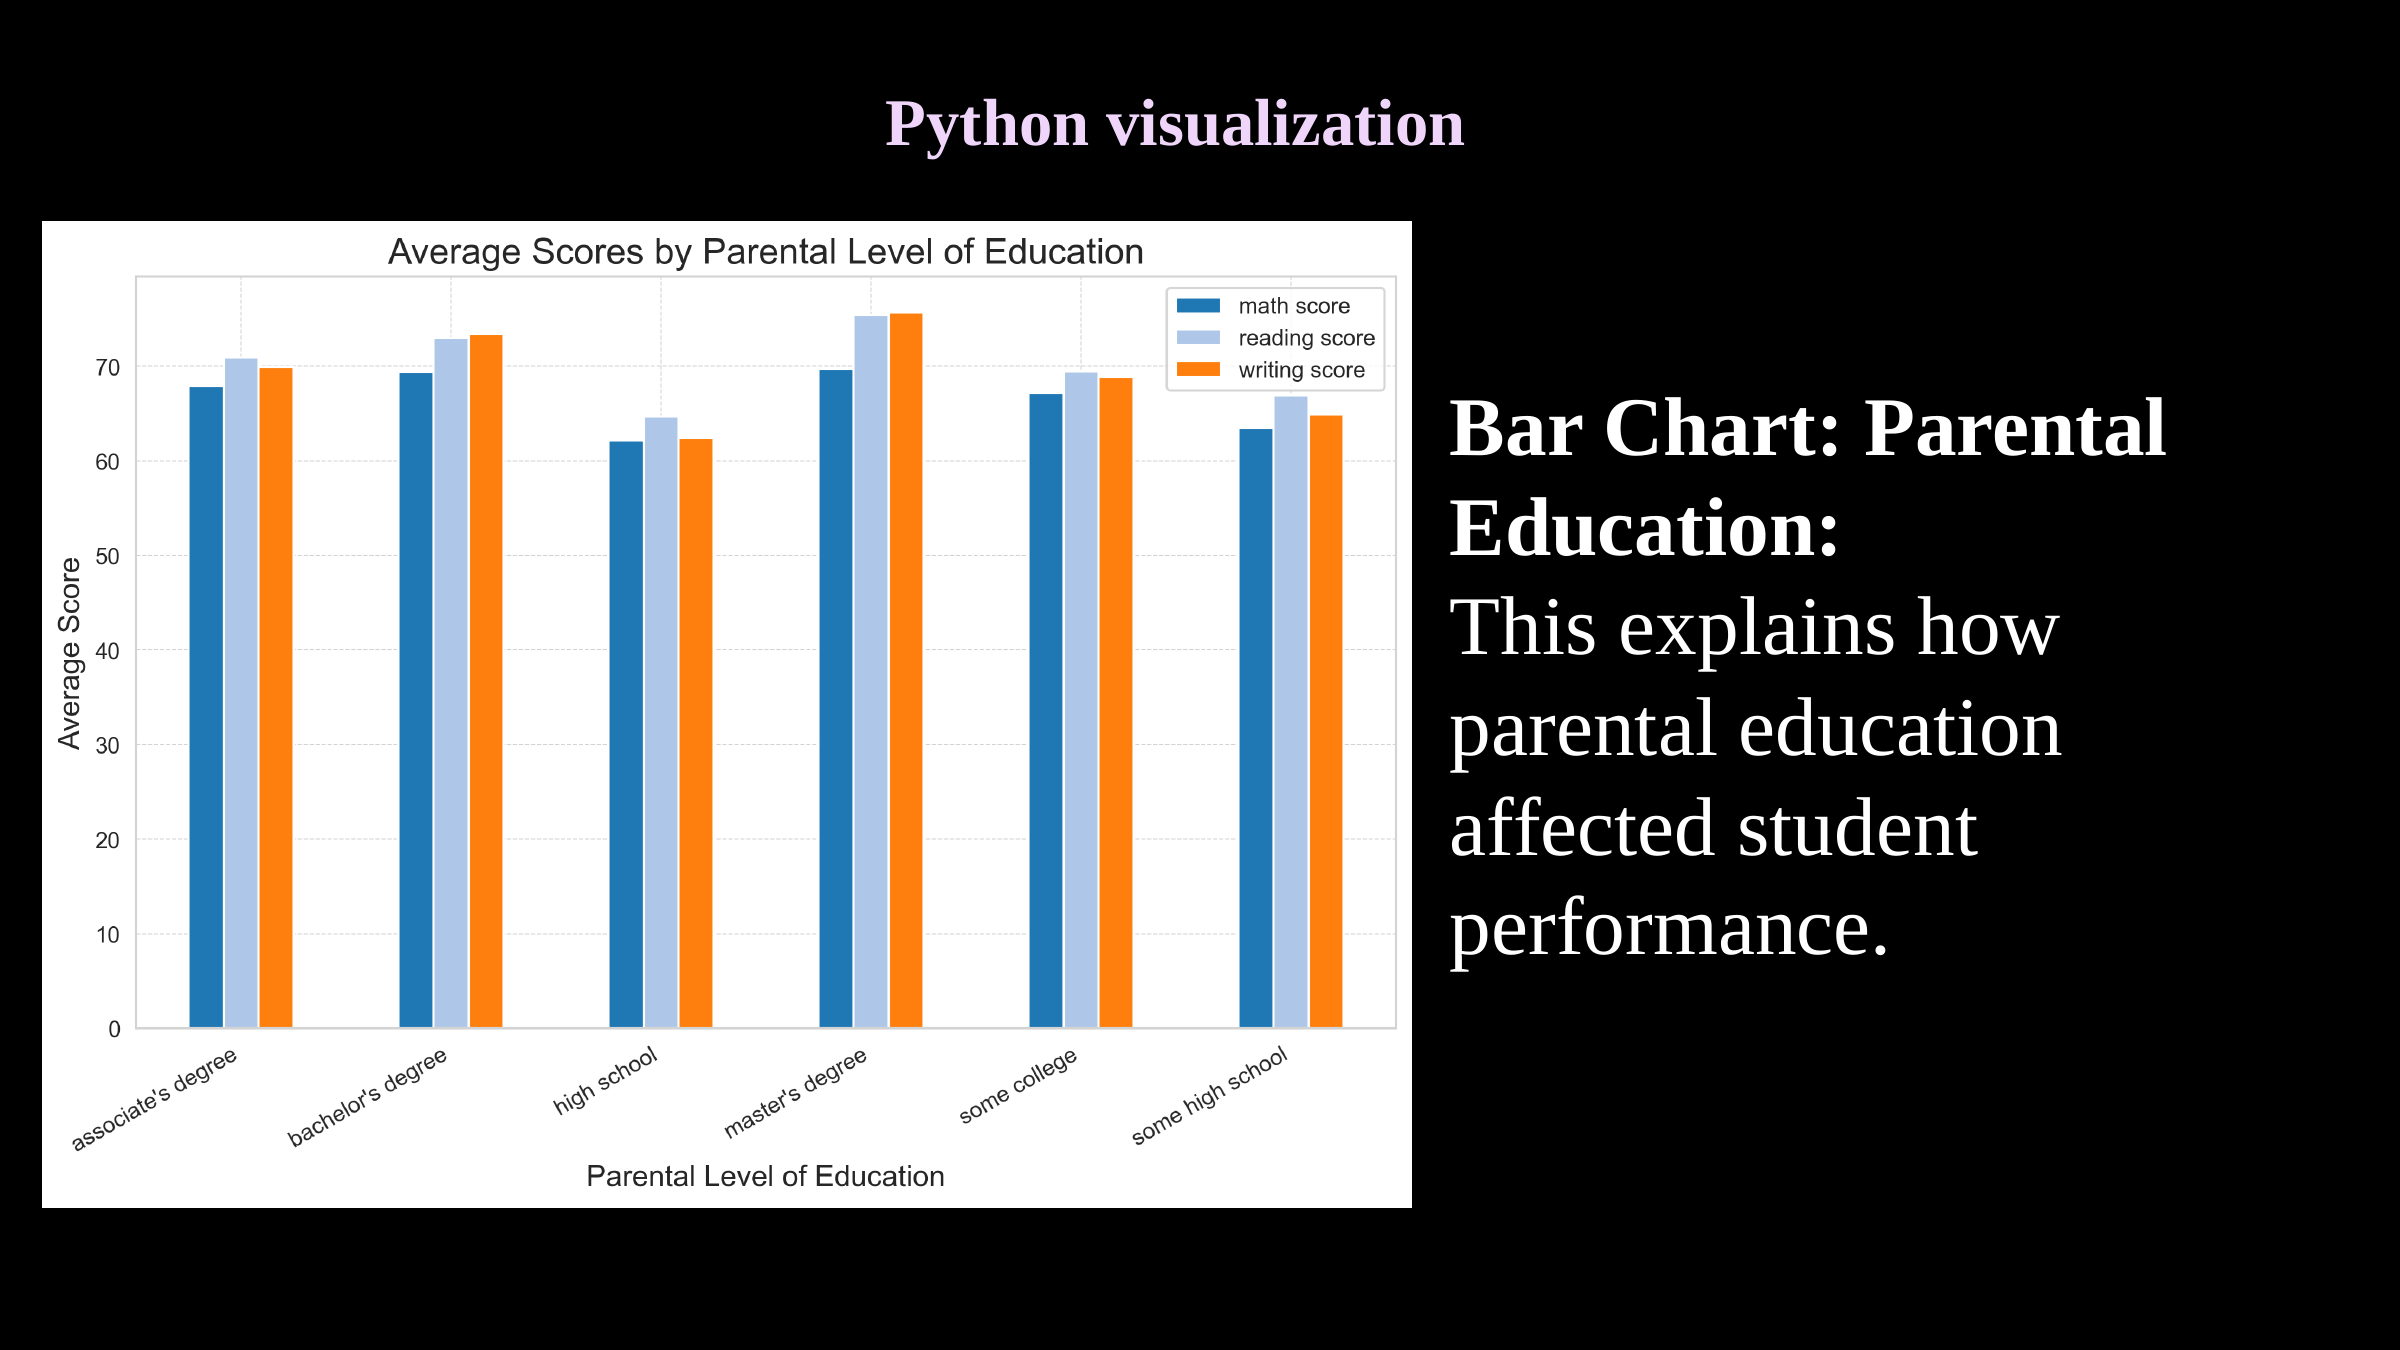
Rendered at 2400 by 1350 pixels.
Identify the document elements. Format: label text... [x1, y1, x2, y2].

text_box Python visualization [885, 72, 1515, 189]
picture [42, 221, 1412, 1208]
text_box Bar Chart: Parental Education: This explains how parental education affected student performance. [1435, 364, 2312, 980]
